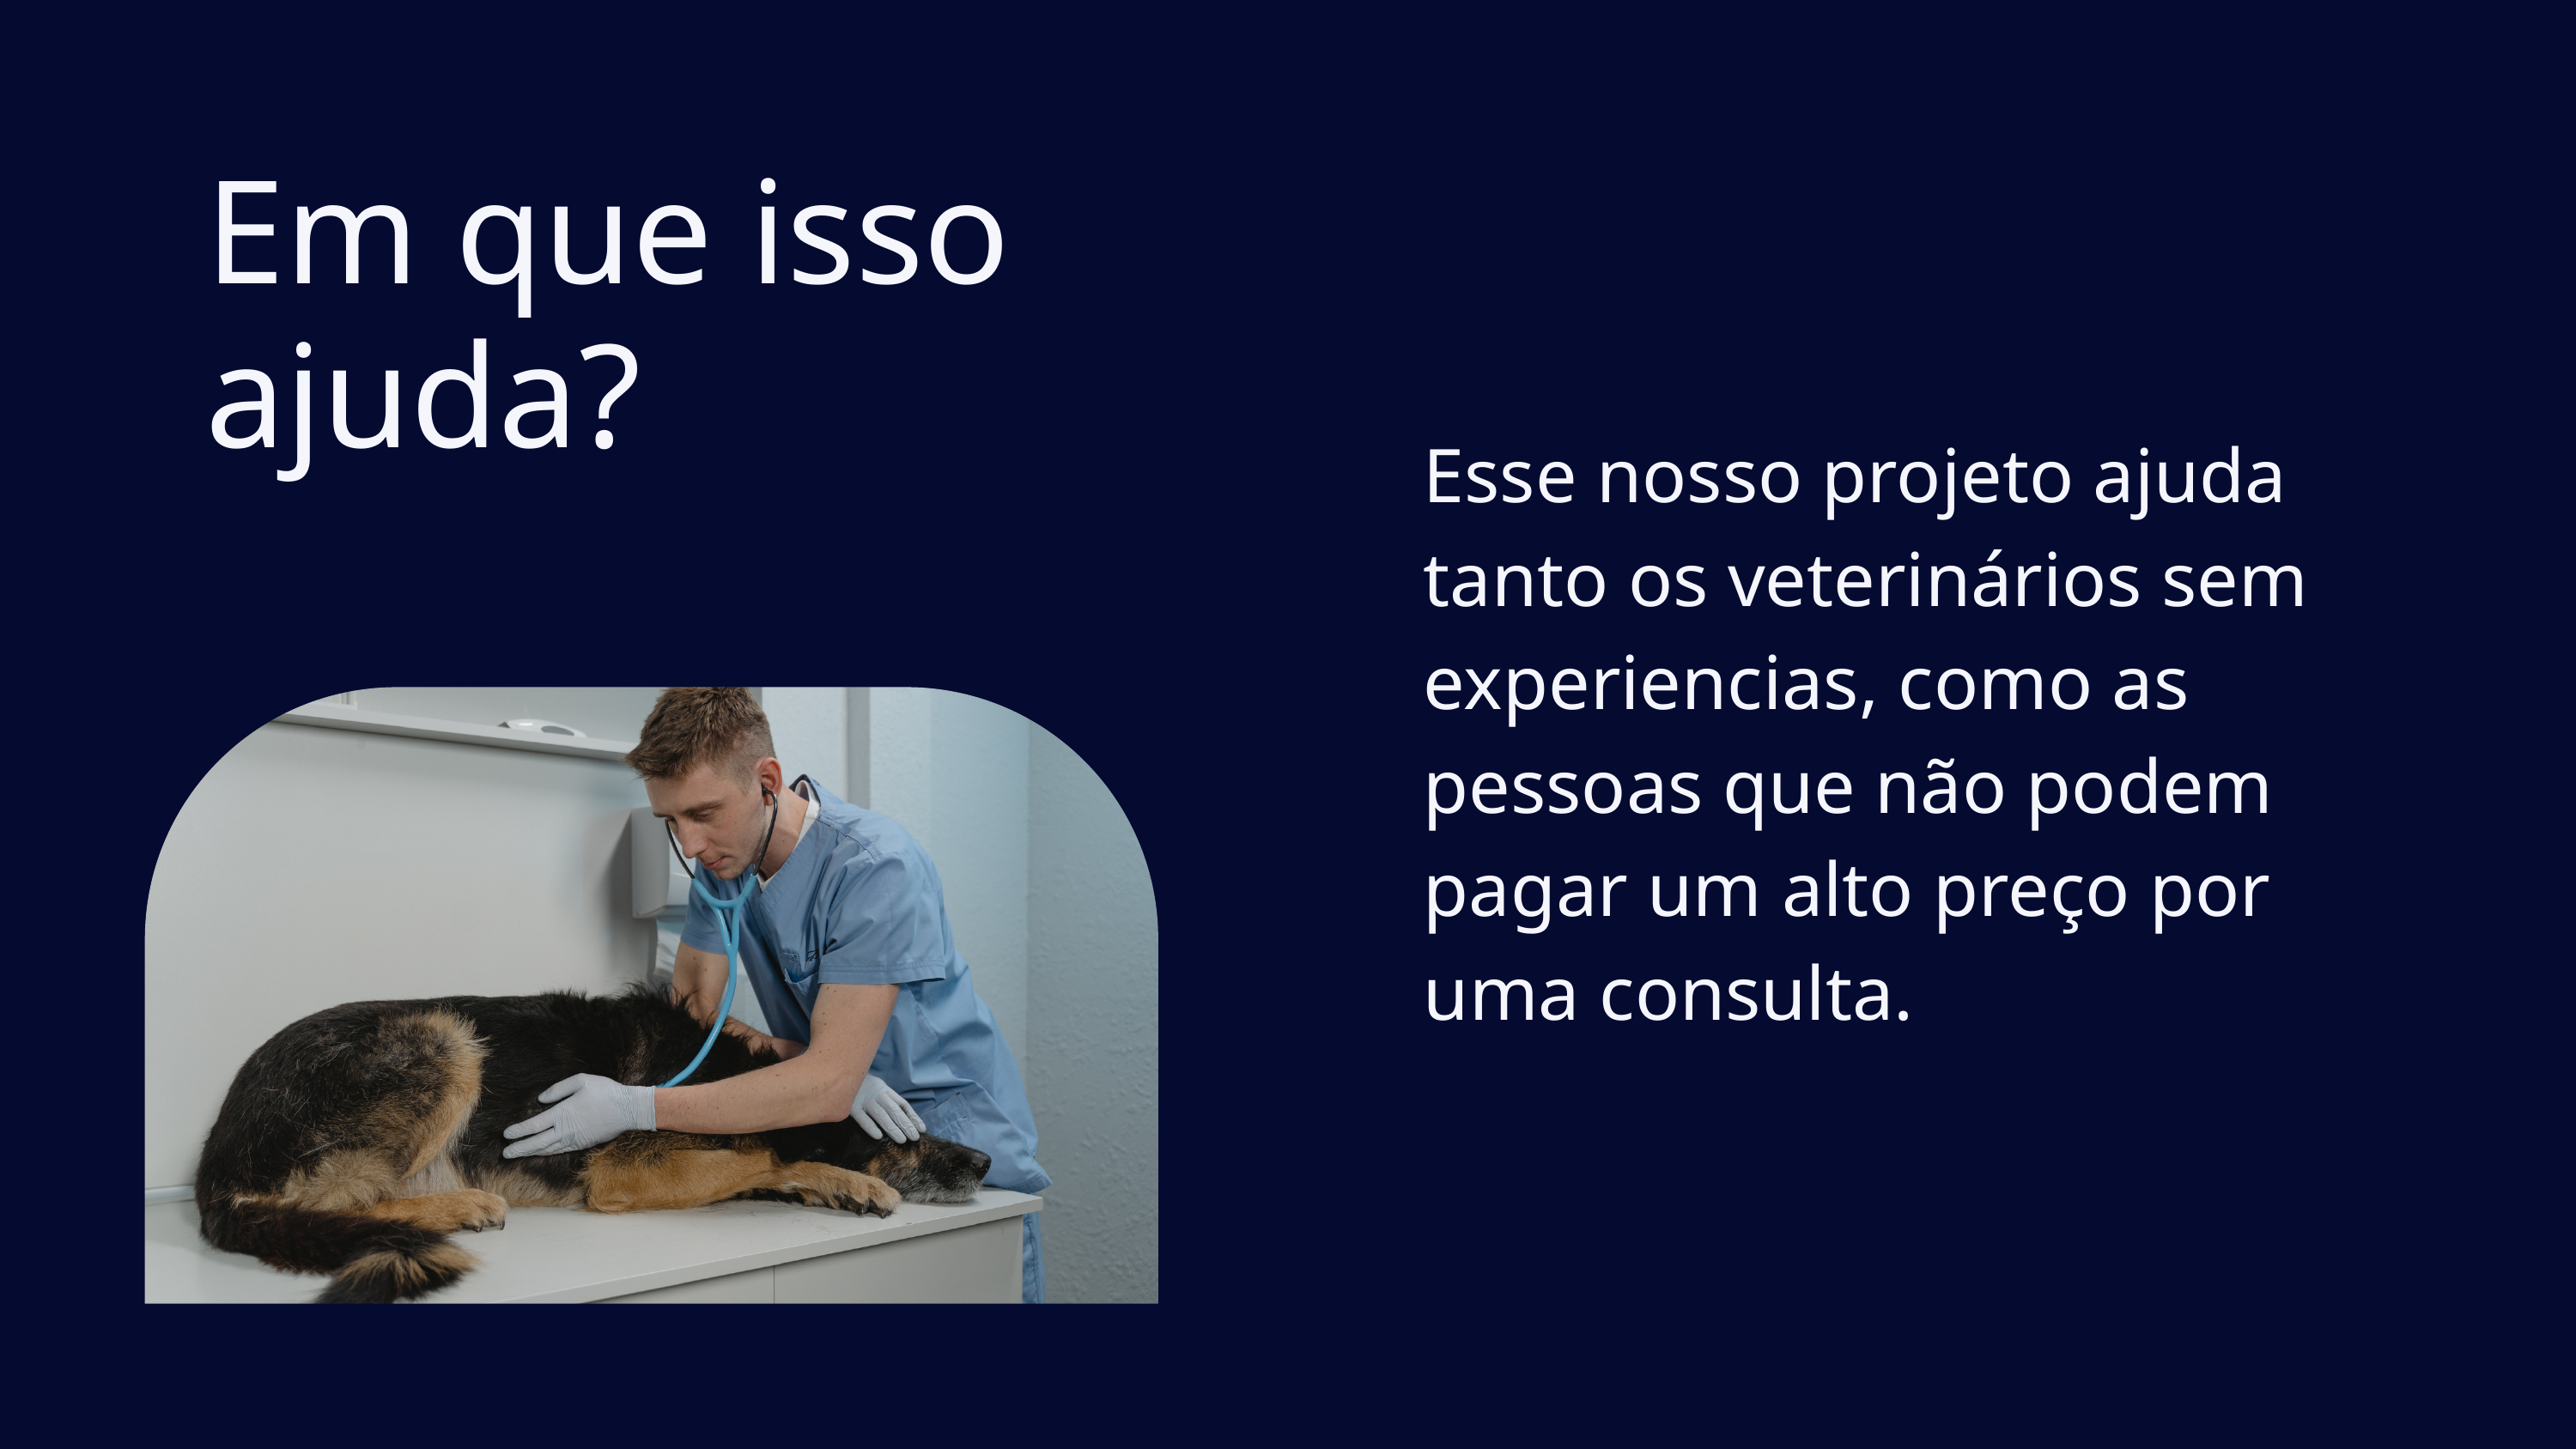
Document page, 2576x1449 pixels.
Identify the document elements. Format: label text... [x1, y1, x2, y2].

text_box Esse nosso projeto ajuda tanto os veterinários sem experiencias, como as pessoas que não podem pagar um alto preço por uma consulta. [1423, 414, 2392, 1035]
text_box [144, 687, 1159, 1304]
text_box Em que isso ajuda? [205, 147, 1158, 477]
